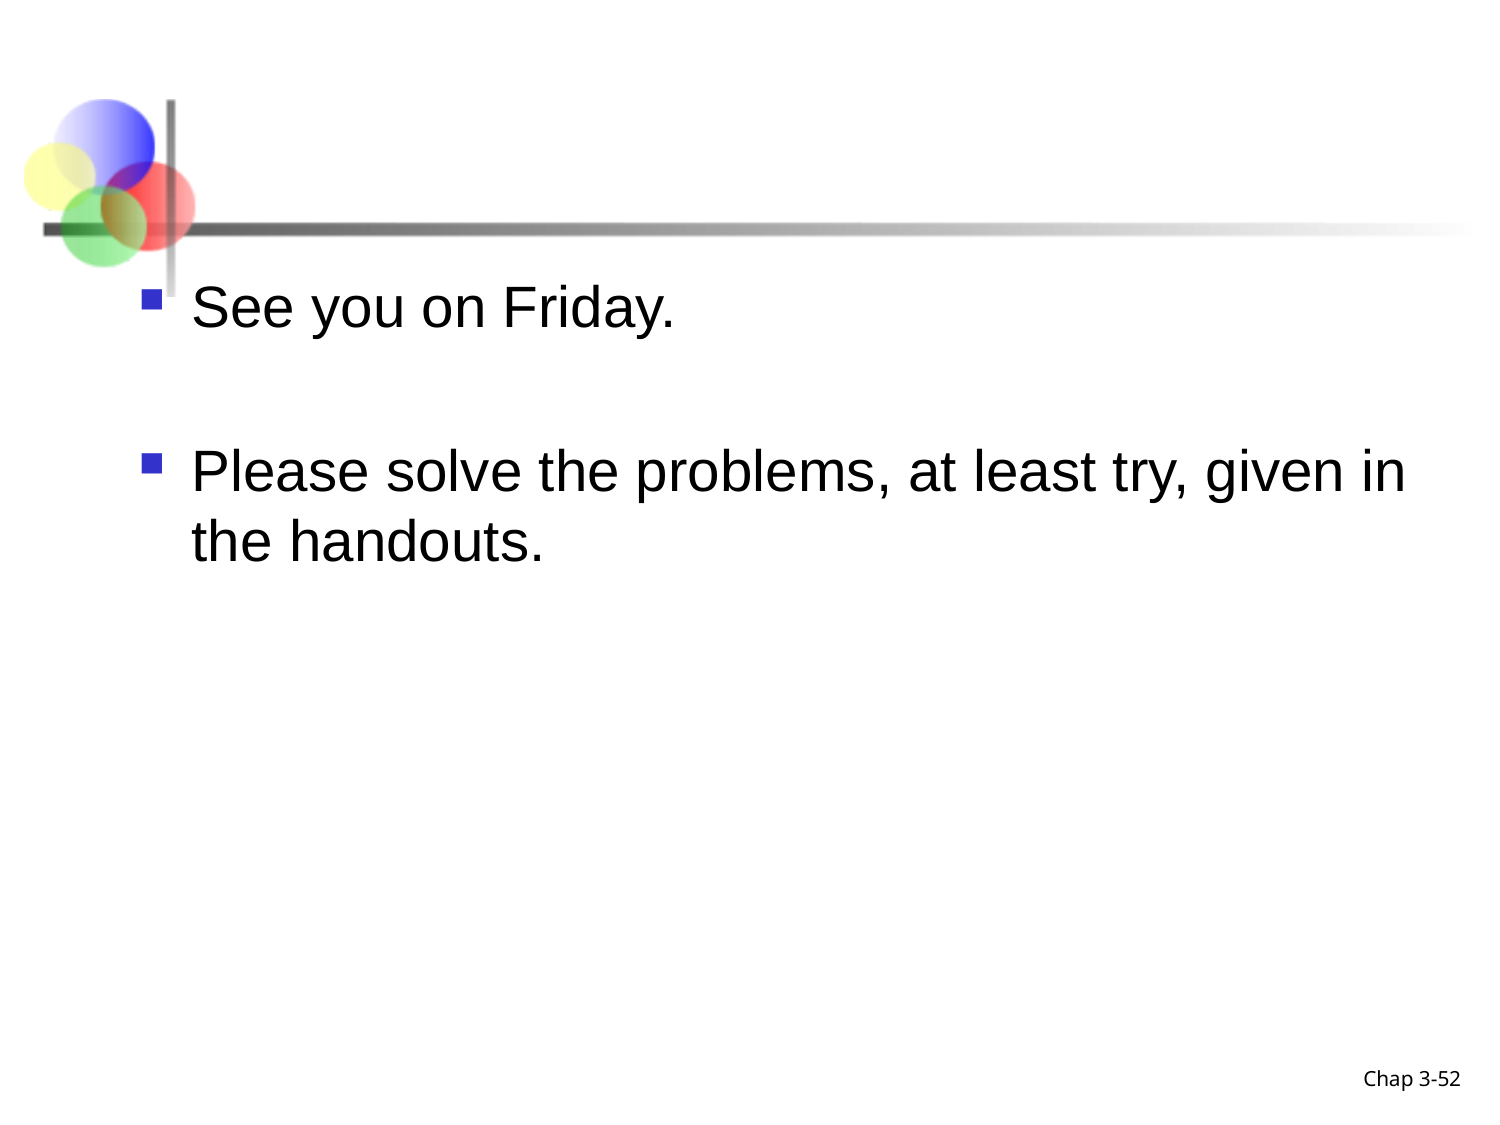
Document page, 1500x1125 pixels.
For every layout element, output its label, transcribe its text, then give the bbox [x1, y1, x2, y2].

picture [24, 99, 1475, 297]
slide_number Chap 3-52 [1162, 1050, 1475, 1101]
list See you on Friday. Please solve the problems, at least try, given in the handouts. [125, 262, 1450, 938]
